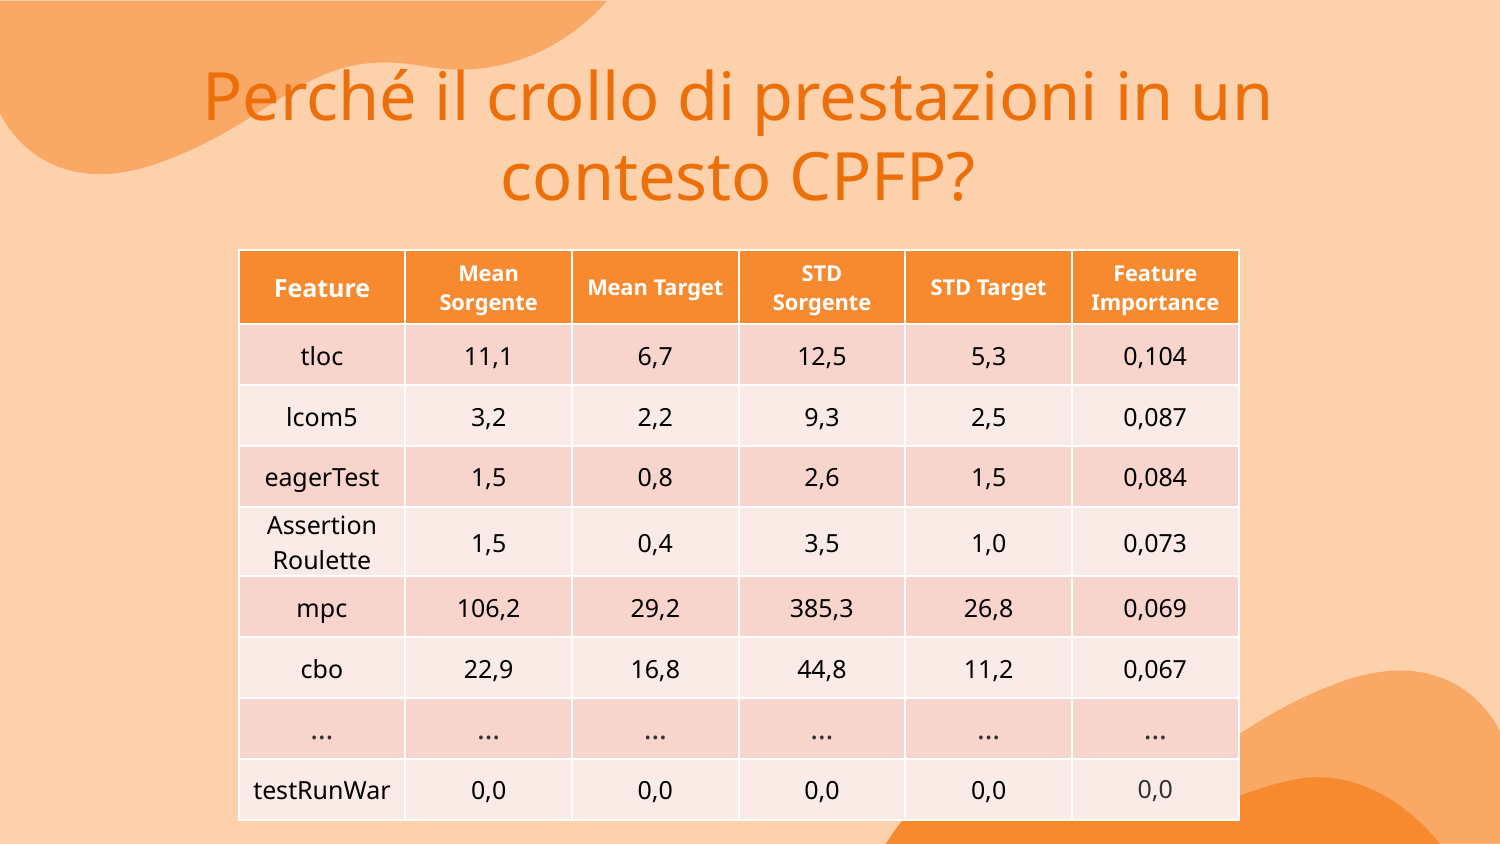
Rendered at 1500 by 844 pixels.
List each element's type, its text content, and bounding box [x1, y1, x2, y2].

table_cell 0,0 [906, 760, 1071, 819]
table_cell 1,5 [906, 447, 1071, 506]
table_cell 11,1 [406, 325, 571, 384]
table_header Mean Sorgente [406, 251, 571, 323]
table_cell 2,5 [906, 386, 1071, 445]
table_cell cbo [240, 638, 404, 697]
table_cell … [740, 699, 904, 758]
table_cell tloc [240, 325, 404, 384]
table_cell 6,7 [573, 325, 738, 384]
table_cell 0,0 [573, 760, 738, 819]
table_cell 26,8 [906, 577, 1071, 636]
table_cell … [240, 699, 404, 758]
table_cell testRunWar [240, 760, 404, 819]
title Perché il crollo di prestazioni in un contesto CPFP? [167, 38, 1311, 150]
table_cell … [573, 699, 738, 758]
table_cell 11,2 [906, 638, 1071, 697]
table_cell 0,104 [1073, 325, 1238, 384]
table_header Mean Target [573, 251, 738, 323]
table_header Feature [240, 251, 404, 323]
table_cell 0,069 [1073, 577, 1238, 636]
table_header STD Sorgente [740, 251, 904, 323]
table_cell 2,6 [740, 447, 904, 506]
table_cell Assertion Roulette [240, 508, 404, 575]
table_cell 16,8 [573, 638, 738, 697]
table_cell 0,4 [573, 508, 738, 575]
table_cell … [906, 699, 1071, 758]
table_cell 12,5 [740, 325, 904, 384]
table_cell 0,8 [573, 447, 738, 506]
table_cell 1,5 [406, 447, 571, 506]
table_cell … [1073, 699, 1238, 758]
table_cell 0,087 [1073, 386, 1238, 445]
table_header STD Target [906, 251, 1071, 323]
table_cell 106,2 [406, 577, 571, 636]
table_cell lcom5 [240, 386, 404, 445]
table_cell 0,0 [740, 760, 904, 819]
table_cell eagerTest [240, 447, 404, 506]
table_cell 0,084 [1073, 447, 1238, 506]
table_cell 0,073 [1073, 508, 1238, 575]
table_cell 0,0 [1073, 760, 1238, 819]
table_header Feature Importance [1073, 251, 1238, 323]
table_cell 1,0 [906, 508, 1071, 575]
table_cell 0,0 [406, 760, 571, 819]
table_cell 29,2 [573, 577, 738, 636]
table_cell 1,5 [406, 508, 571, 575]
table_cell 0,067 [1073, 638, 1238, 697]
table_cell … [406, 699, 571, 758]
table_cell 22,9 [406, 638, 571, 697]
table_cell 9,3 [740, 386, 904, 445]
table_cell 3,5 [740, 508, 904, 575]
table_cell 2,2 [573, 386, 738, 445]
table_cell 385,3 [740, 577, 904, 636]
table_cell 44,8 [740, 638, 904, 697]
table_cell 5,3 [906, 325, 1071, 384]
table_cell 3,2 [406, 386, 571, 445]
table_cell mpc [240, 577, 404, 636]
